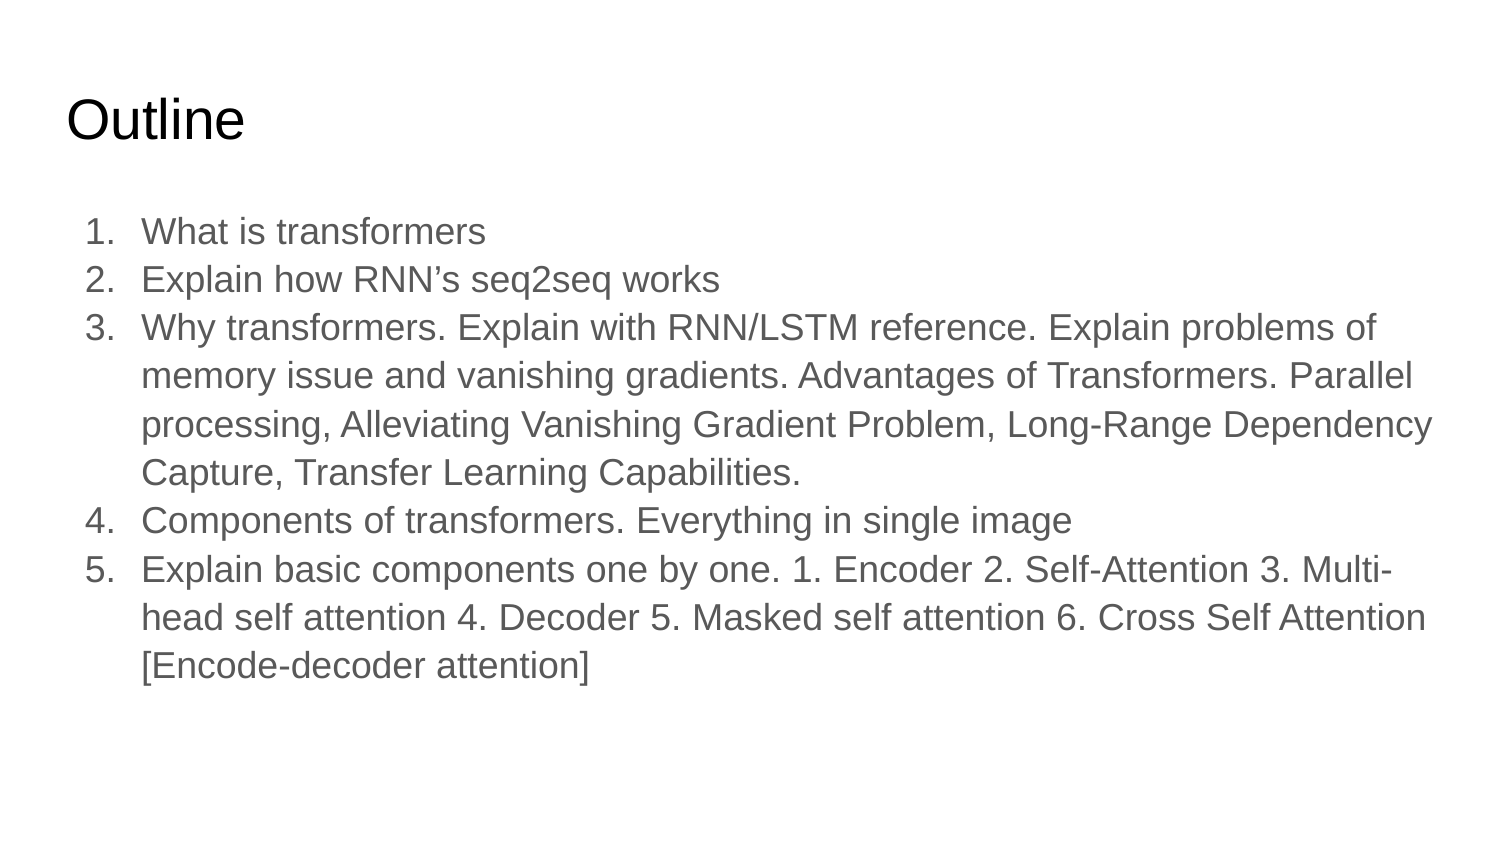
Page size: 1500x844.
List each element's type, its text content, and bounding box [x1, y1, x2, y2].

title Outline [51, 72, 1449, 167]
list What is transformers Explain how RNN’s seq2seq works Why transformers. Explain with RNN/LSTM reference. Explain problems of memory issue and vanishing gradients. Advantages of Transformers. Parallel processing, Alleviating Vanishing Gradient Problem, Long-Range Dependency Capture, Transfer Learning Capabilities. Components of transformers. Everything in single image Explain basic components one by one. 1. Encoder 2. Self-Attention 3. Multi-head self attention 4. Decoder 5. Masked self attention 6. Cross Self Attention [Encode-decoder attention] [51, 189, 1449, 750]
